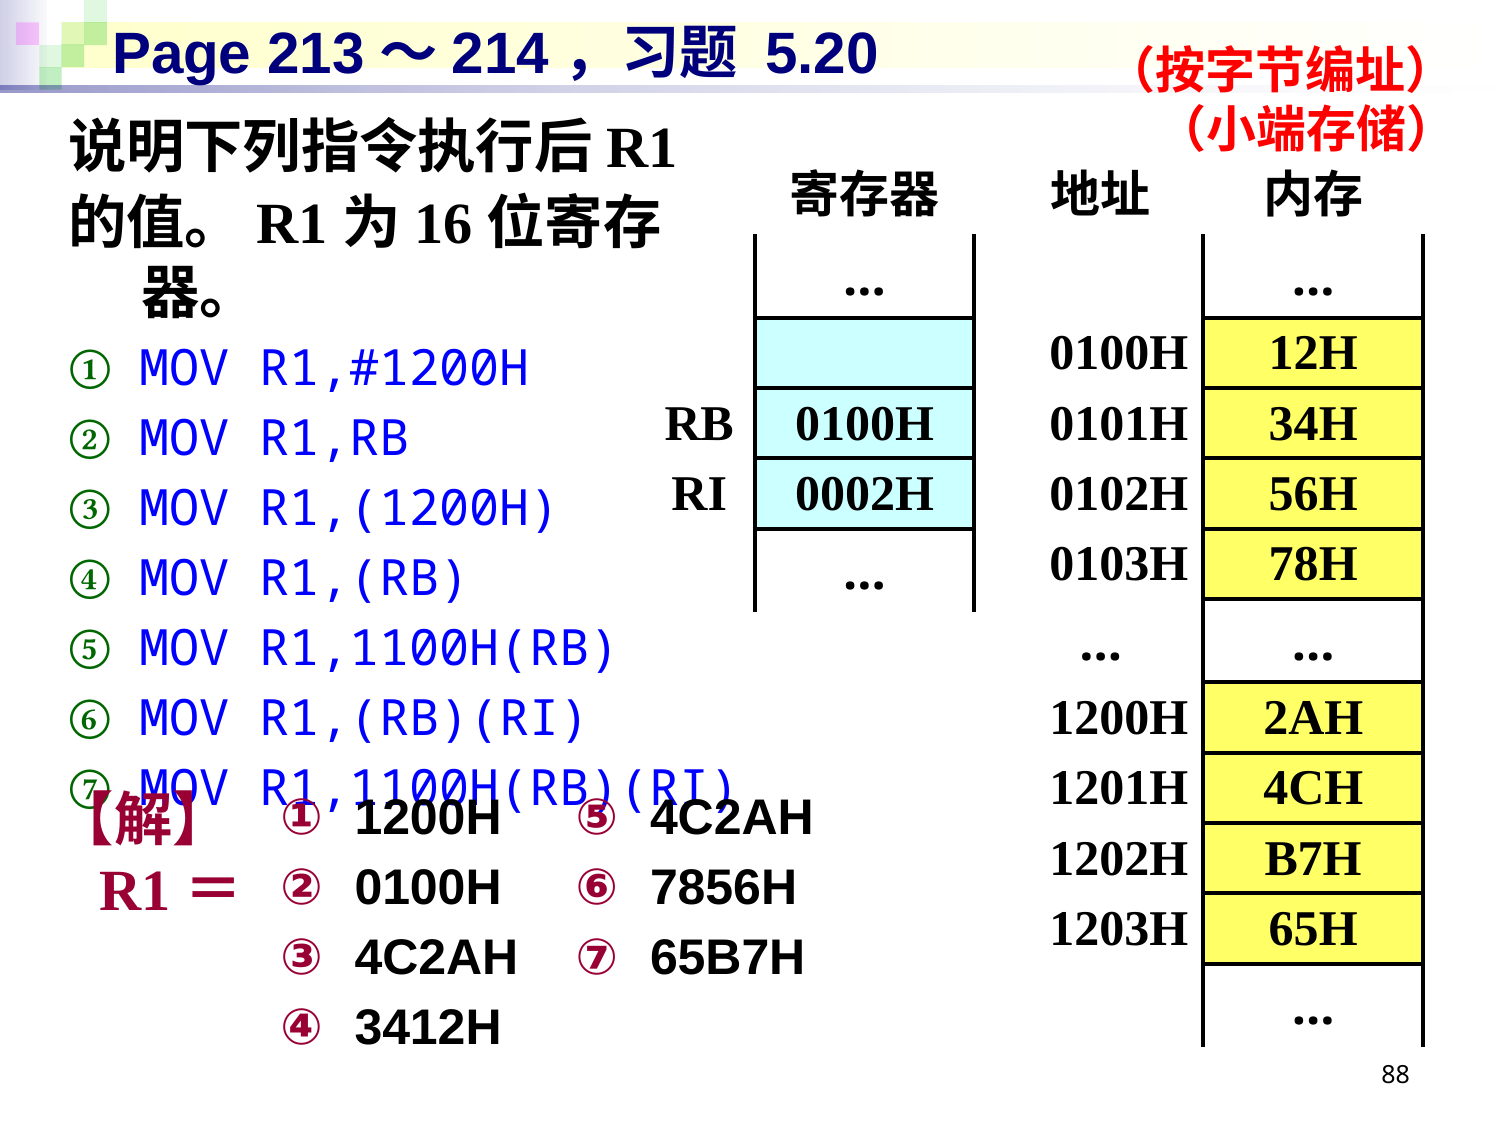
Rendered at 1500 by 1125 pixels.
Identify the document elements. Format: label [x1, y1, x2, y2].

list [52, 101, 786, 788]
table_cell [757, 390, 972, 456]
table_cell [1205, 966, 1421, 1047]
table_cell [1205, 320, 1421, 386]
table_cell [1205, 390, 1421, 456]
table_header [644, 147, 974, 234]
table_cell [757, 460, 972, 527]
table_header [998, 147, 1423, 234]
table_cell [1205, 234, 1421, 316]
table_cell [998, 234, 1201, 1047]
table_cell [644, 234, 753, 612]
table_cell [1205, 825, 1421, 891]
table_cell [757, 320, 972, 386]
table_cell [1205, 684, 1421, 751]
table_cell [1205, 531, 1421, 597]
table_cell [757, 531, 972, 612]
table_cell [757, 234, 972, 316]
text_box [1045, 94, 1472, 165]
text_box [560, 777, 851, 1073]
table_cell [1205, 755, 1421, 821]
table_cell [1205, 460, 1421, 527]
text_box [41, 775, 556, 1073]
slide_number [1074, 1024, 1426, 1101]
title [97, 7, 1483, 94]
table_cell [1205, 601, 1421, 680]
table_cell [1205, 895, 1421, 962]
